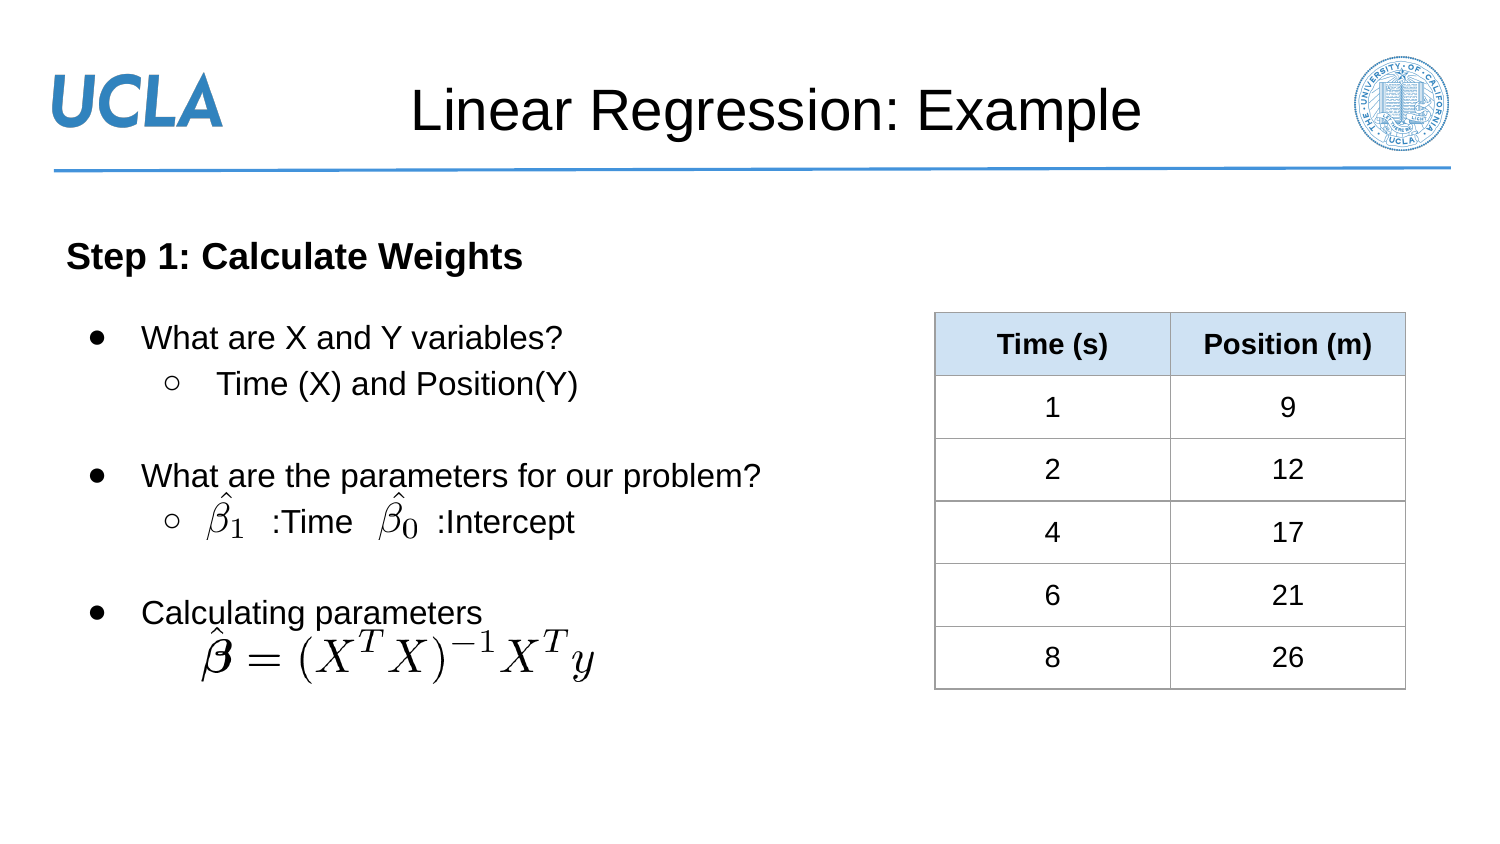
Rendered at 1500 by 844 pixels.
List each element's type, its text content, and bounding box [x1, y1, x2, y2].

table_header Position (m) [1171, 313, 1405, 375]
picture [378, 489, 417, 540]
table_cell 4 [936, 502, 1170, 563]
table_cell 12 [1171, 439, 1405, 500]
table_cell 1 [936, 376, 1170, 438]
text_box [53, 167, 1452, 171]
table_cell 9 [1171, 376, 1405, 438]
picture [205, 489, 244, 540]
picture [200, 621, 594, 684]
table_cell 17 [1171, 502, 1405, 563]
picture [1354, 56, 1450, 152]
table_cell 2 [936, 439, 1170, 500]
list Step 1: Calculate Weights What are X and Y variables? Time (X) and Position(Y) What are the parameters for our problem? :Time :Intercept Calculating parameters [51, 210, 983, 802]
table_cell 6 [936, 564, 1170, 626]
table_cell 21 [1171, 564, 1405, 626]
table_header Time (s) [936, 313, 1170, 375]
title Linear Regression: Example [228, 56, 1327, 151]
table_cell 26 [1171, 627, 1405, 688]
picture [50, 70, 224, 129]
table_cell 8 [936, 627, 1170, 688]
